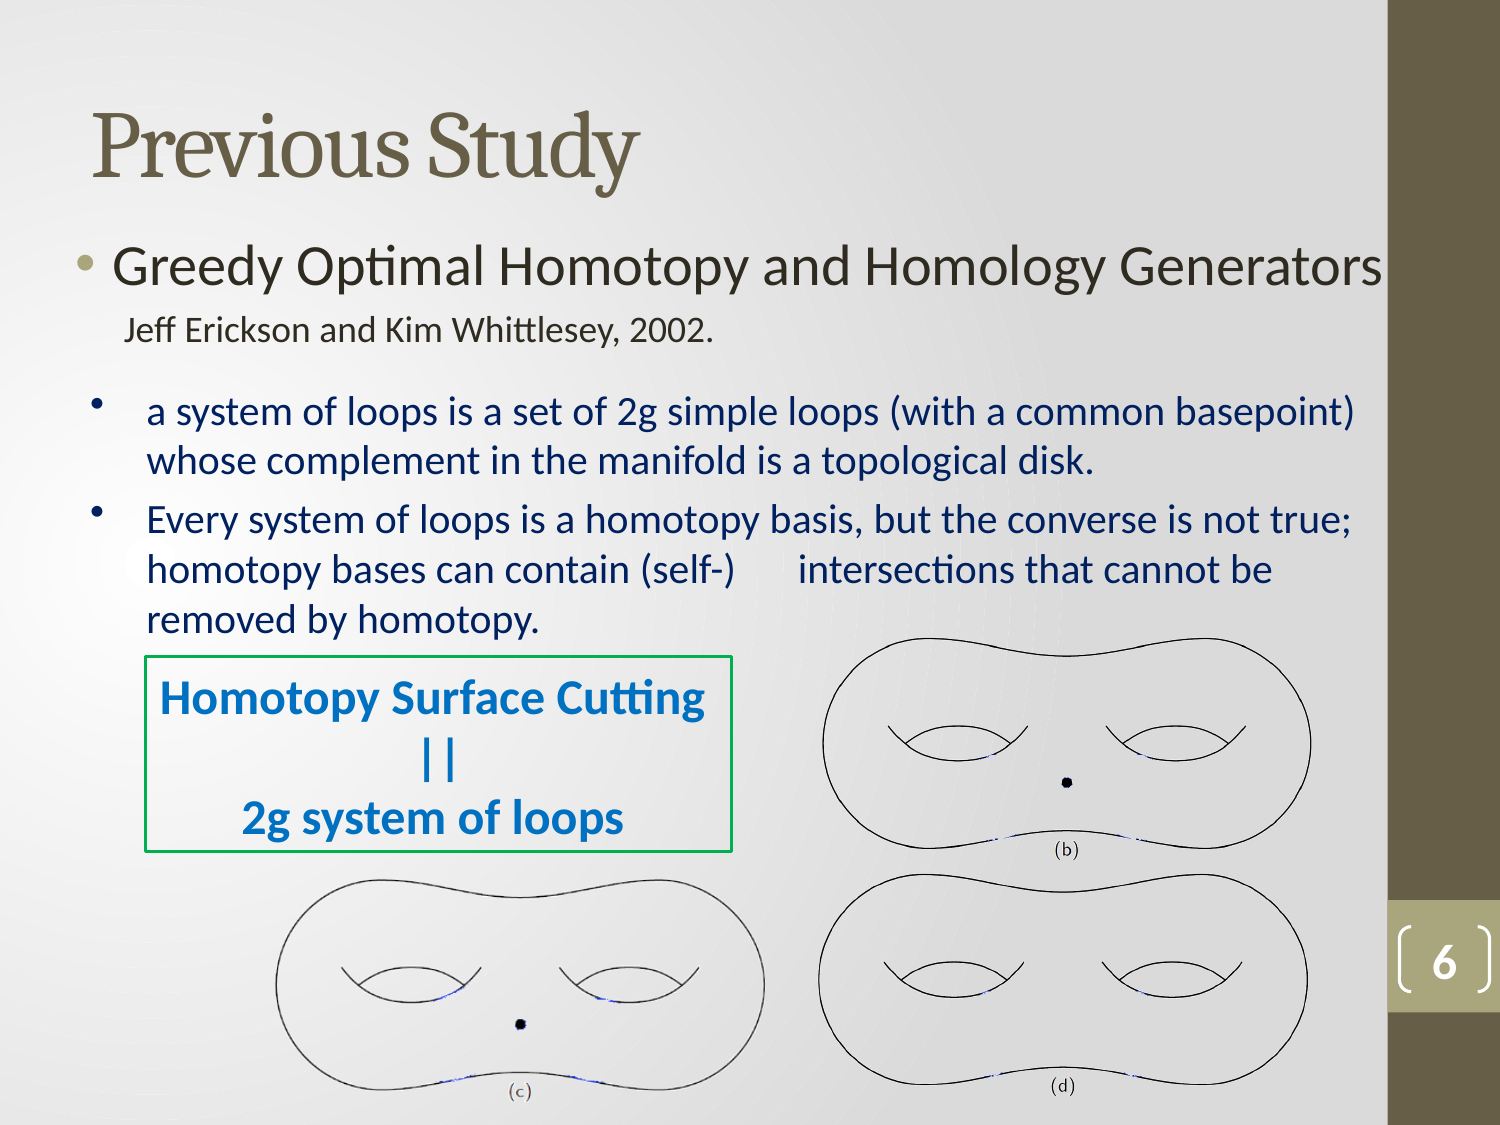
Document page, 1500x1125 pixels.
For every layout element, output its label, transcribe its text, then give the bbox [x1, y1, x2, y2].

slide_number 6 [1397, 925, 1492, 994]
list Greedy Optimal Homotopy and Homology Generators Jeff Erickson and Kim Whittlesey, 2002. [41, 220, 1459, 374]
title Previous Study [75, 45, 1325, 220]
text_box a system of loops is a set of 2g simple loops (with a common basepoint) whose complement in the manifold is a topological disk. Every system of loops is a homotopy basis, but the converse is not true; homotopy bases can contain (self-) intersections that cannot be removed by homotopy. [75, 375, 1400, 669]
picture [807, 620, 1330, 1099]
text_box Homotopy Surface Cutting || 2g system of loops [145, 656, 732, 852]
picture [252, 872, 775, 1108]
